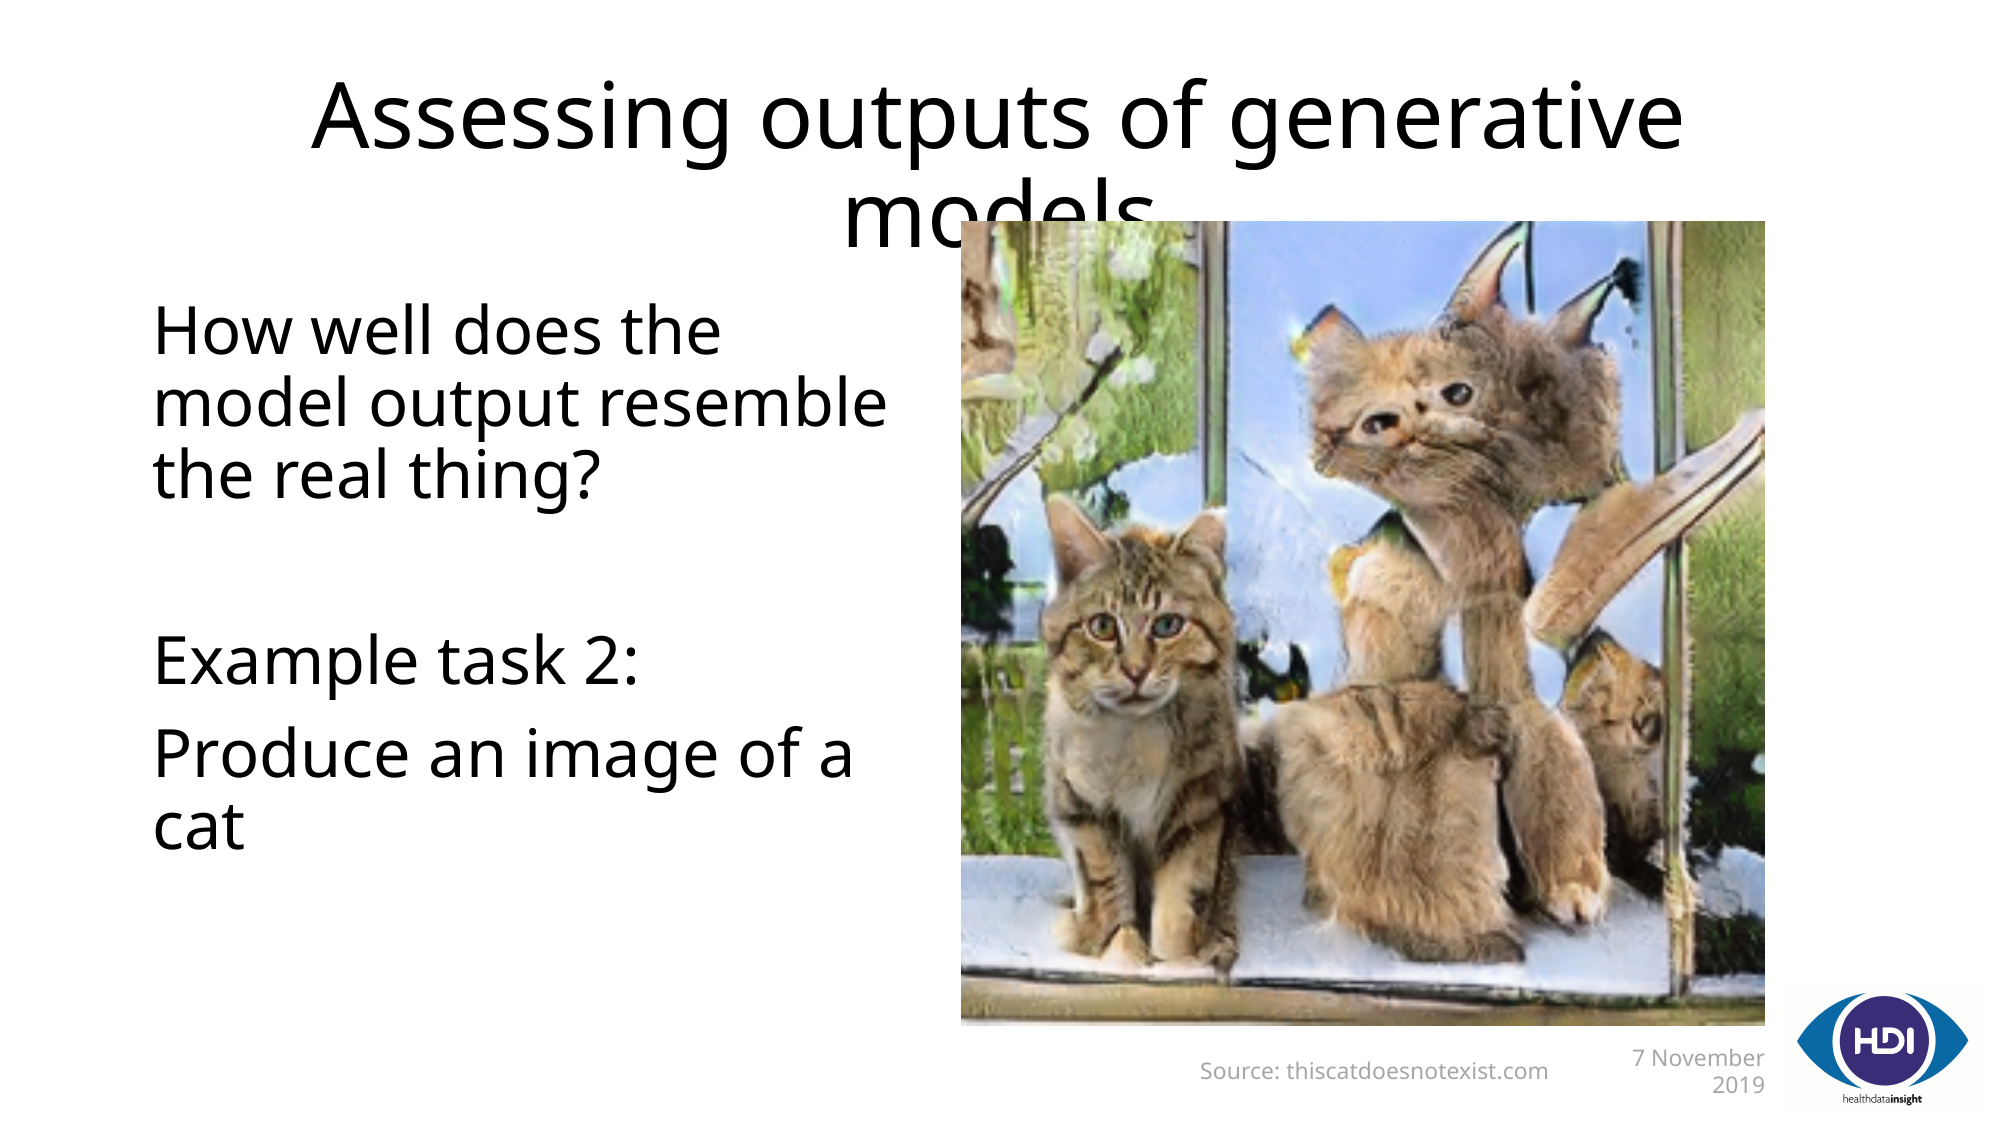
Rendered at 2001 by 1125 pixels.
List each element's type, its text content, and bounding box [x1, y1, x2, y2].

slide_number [1564, 1047, 1780, 1095]
picture [1783, 983, 1987, 1110]
picture [961, 221, 1765, 1026]
footer Source: thiscatdoesnotexist.com [889, 1047, 1564, 1094]
title Assessing outputs of generative models [137, 59, 1863, 278]
list How well does the model output resemble the real thing? Example task 2: Produce an image of a cat [137, 289, 948, 990]
